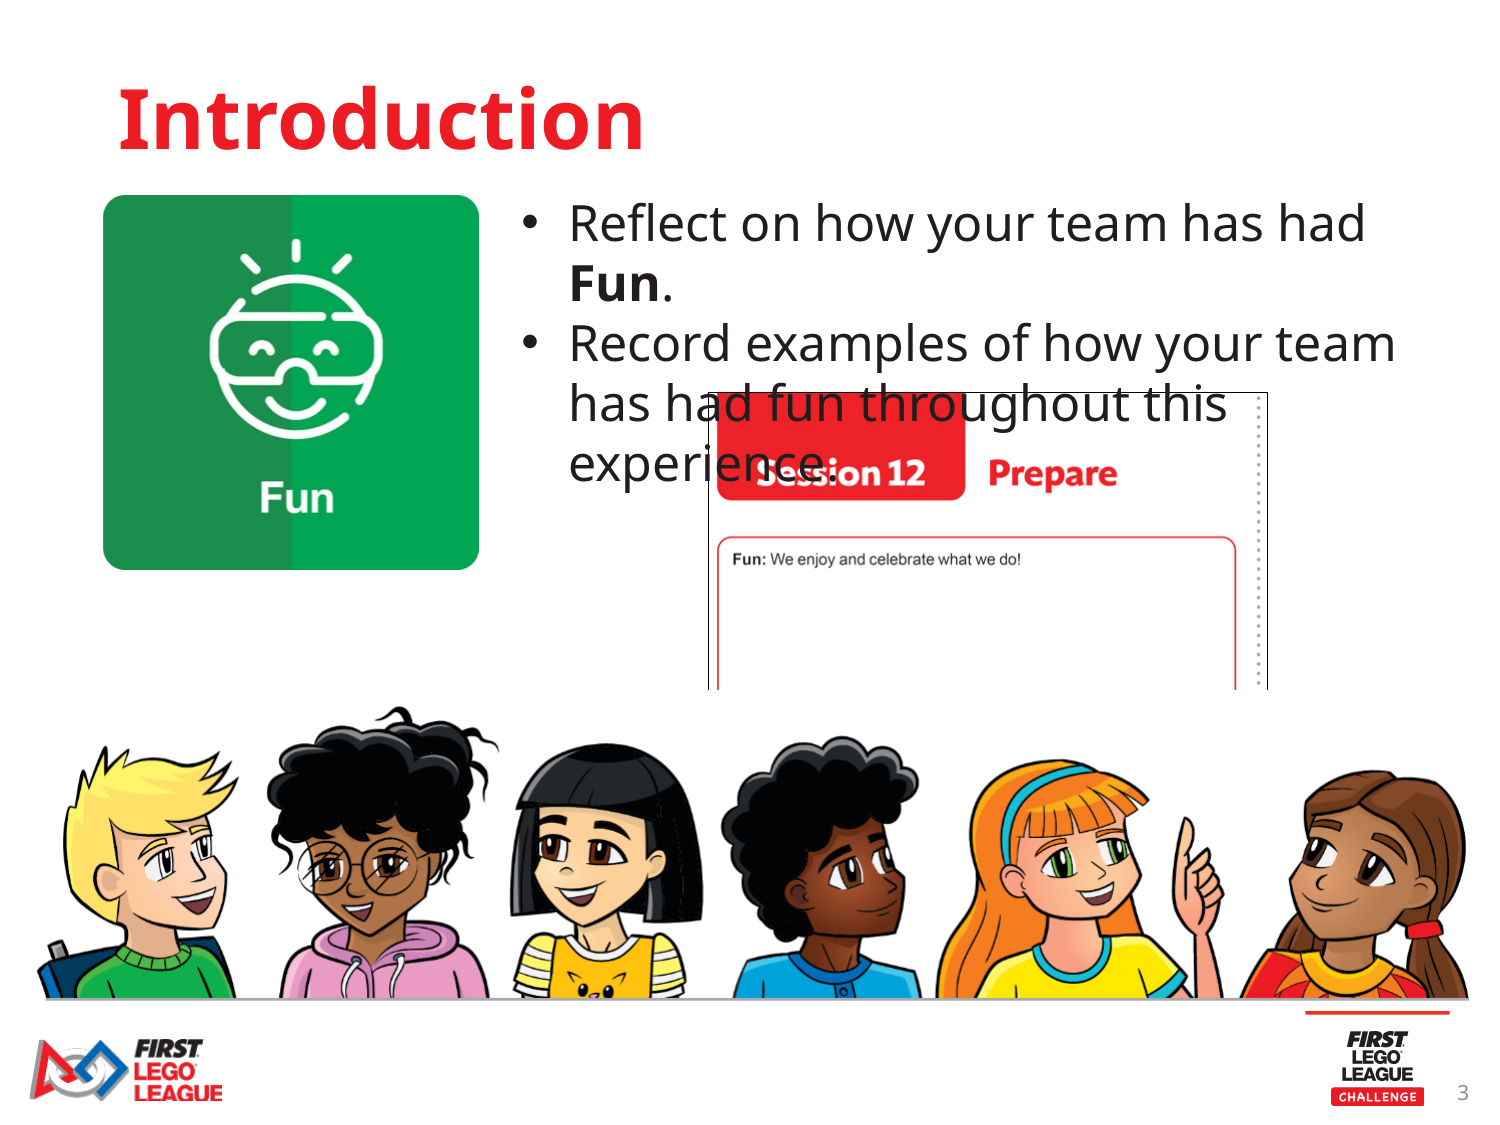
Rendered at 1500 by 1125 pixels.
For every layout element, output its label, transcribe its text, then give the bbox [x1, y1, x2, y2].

picture [0, 392, 1500, 1011]
title Introduction [103, 59, 1397, 185]
slide_number 3 [1425, 1076, 1484, 1111]
text_box Reflect on how your team has had Fun. Record examples of how your team has had fun throughout this experience. [506, 184, 1470, 500]
picture [103, 194, 479, 570]
